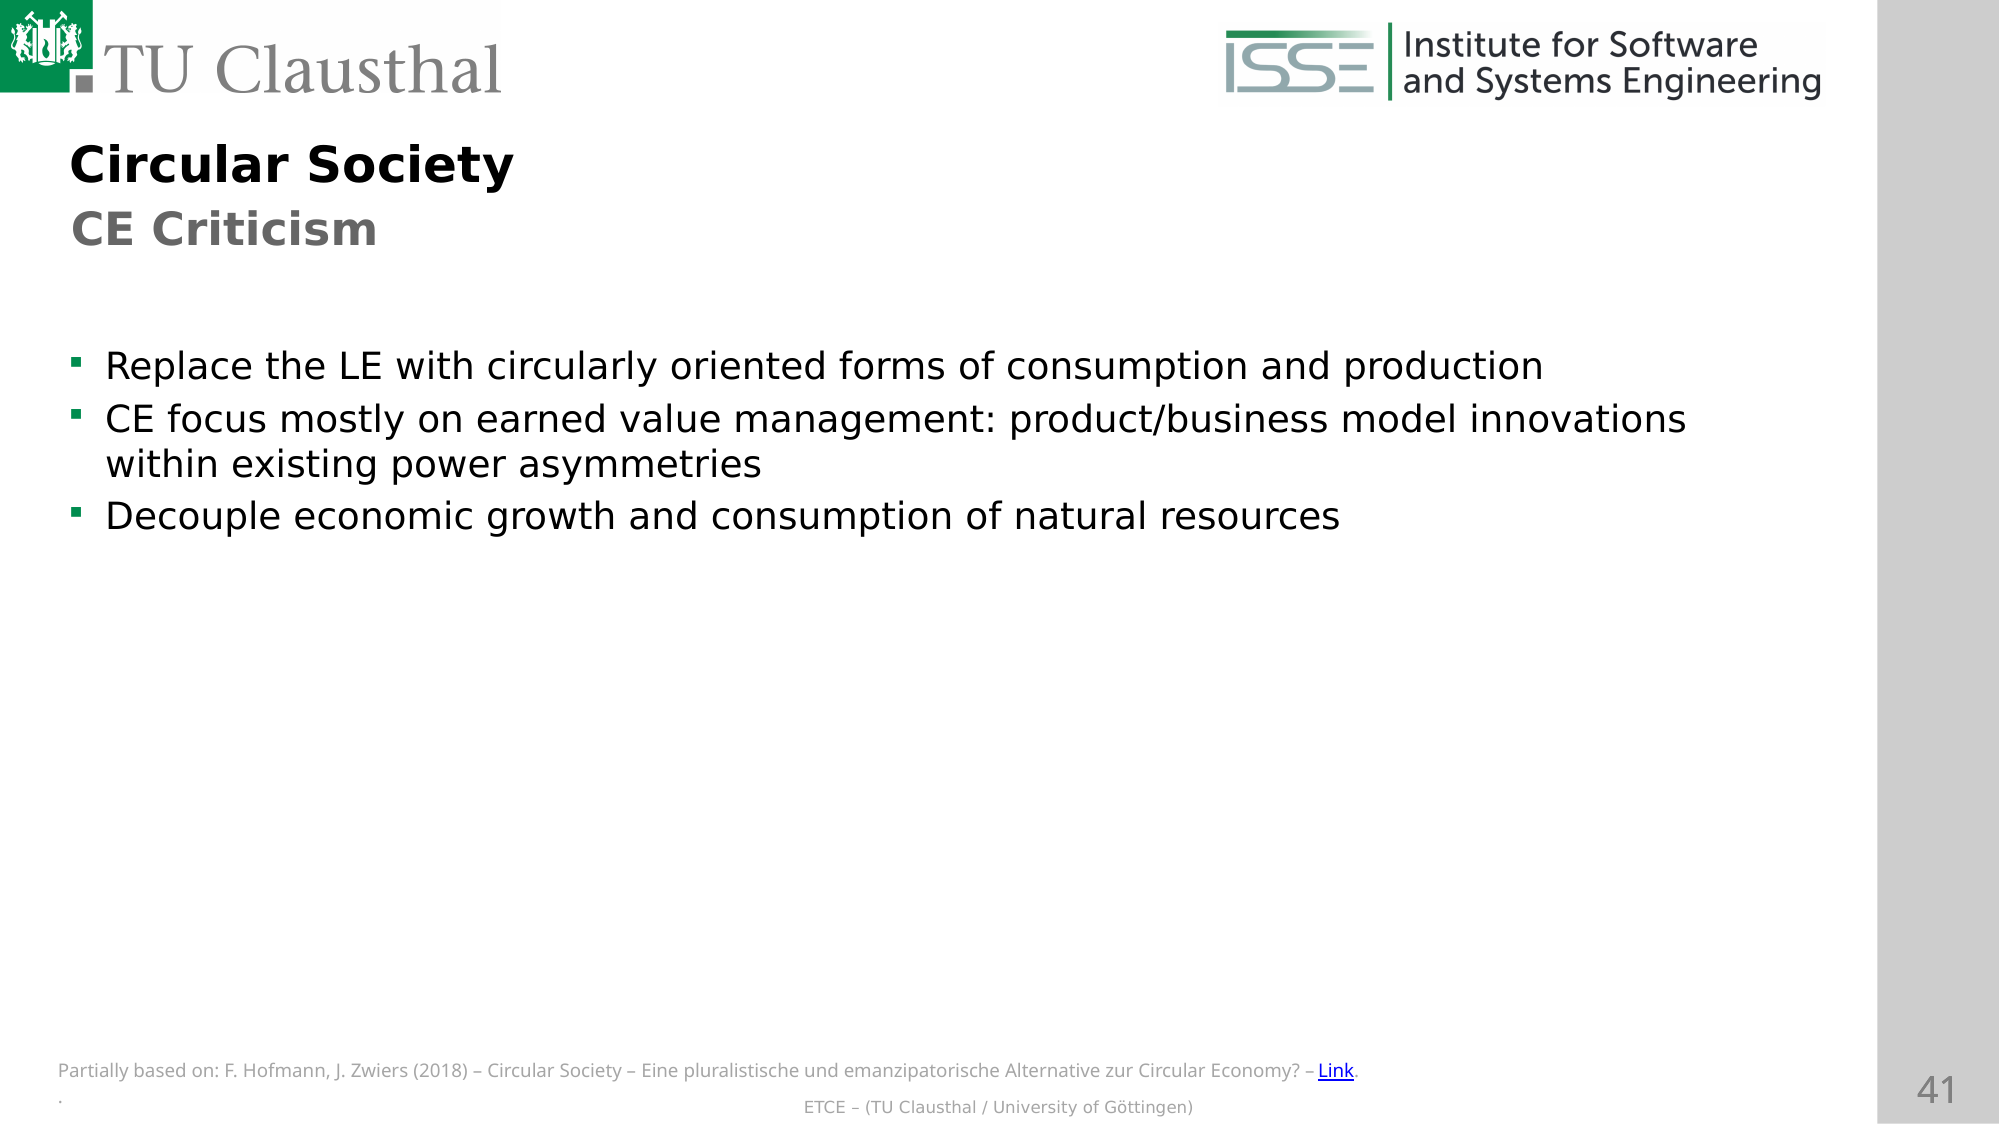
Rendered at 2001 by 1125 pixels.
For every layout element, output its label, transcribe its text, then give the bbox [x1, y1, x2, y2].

text_box Circular Society [54, 125, 1816, 205]
text_box Replace the LE with circularly oriented forms of consumption and production CE focus mostly on earned value management: product/business model innovations within existing power asymmetries Decouple economic growth and consumption of natural resources → But why do we need neverending economic growth and why is it good to consume as many goods and services as possible? Alternatives: Sufficiency strategies and lifestyle changes Question the prevailing entrepreneurial orientation towards the shareholder concept Deconstruction of existing power and hegemonic relations [54, 207, 1816, 1032]
picture [1218, 22, 1826, 107]
text_box CE Criticism [70, 188, 1767, 267]
text_box Partially based on: F. Hofmann, J. Zwiers (2018) – Circular Society – Eine pluralistische und emanzipatorische Alternative zur Circular Economy? – Link. . [43, 1051, 1649, 1115]
picture [0, 0, 501, 93]
